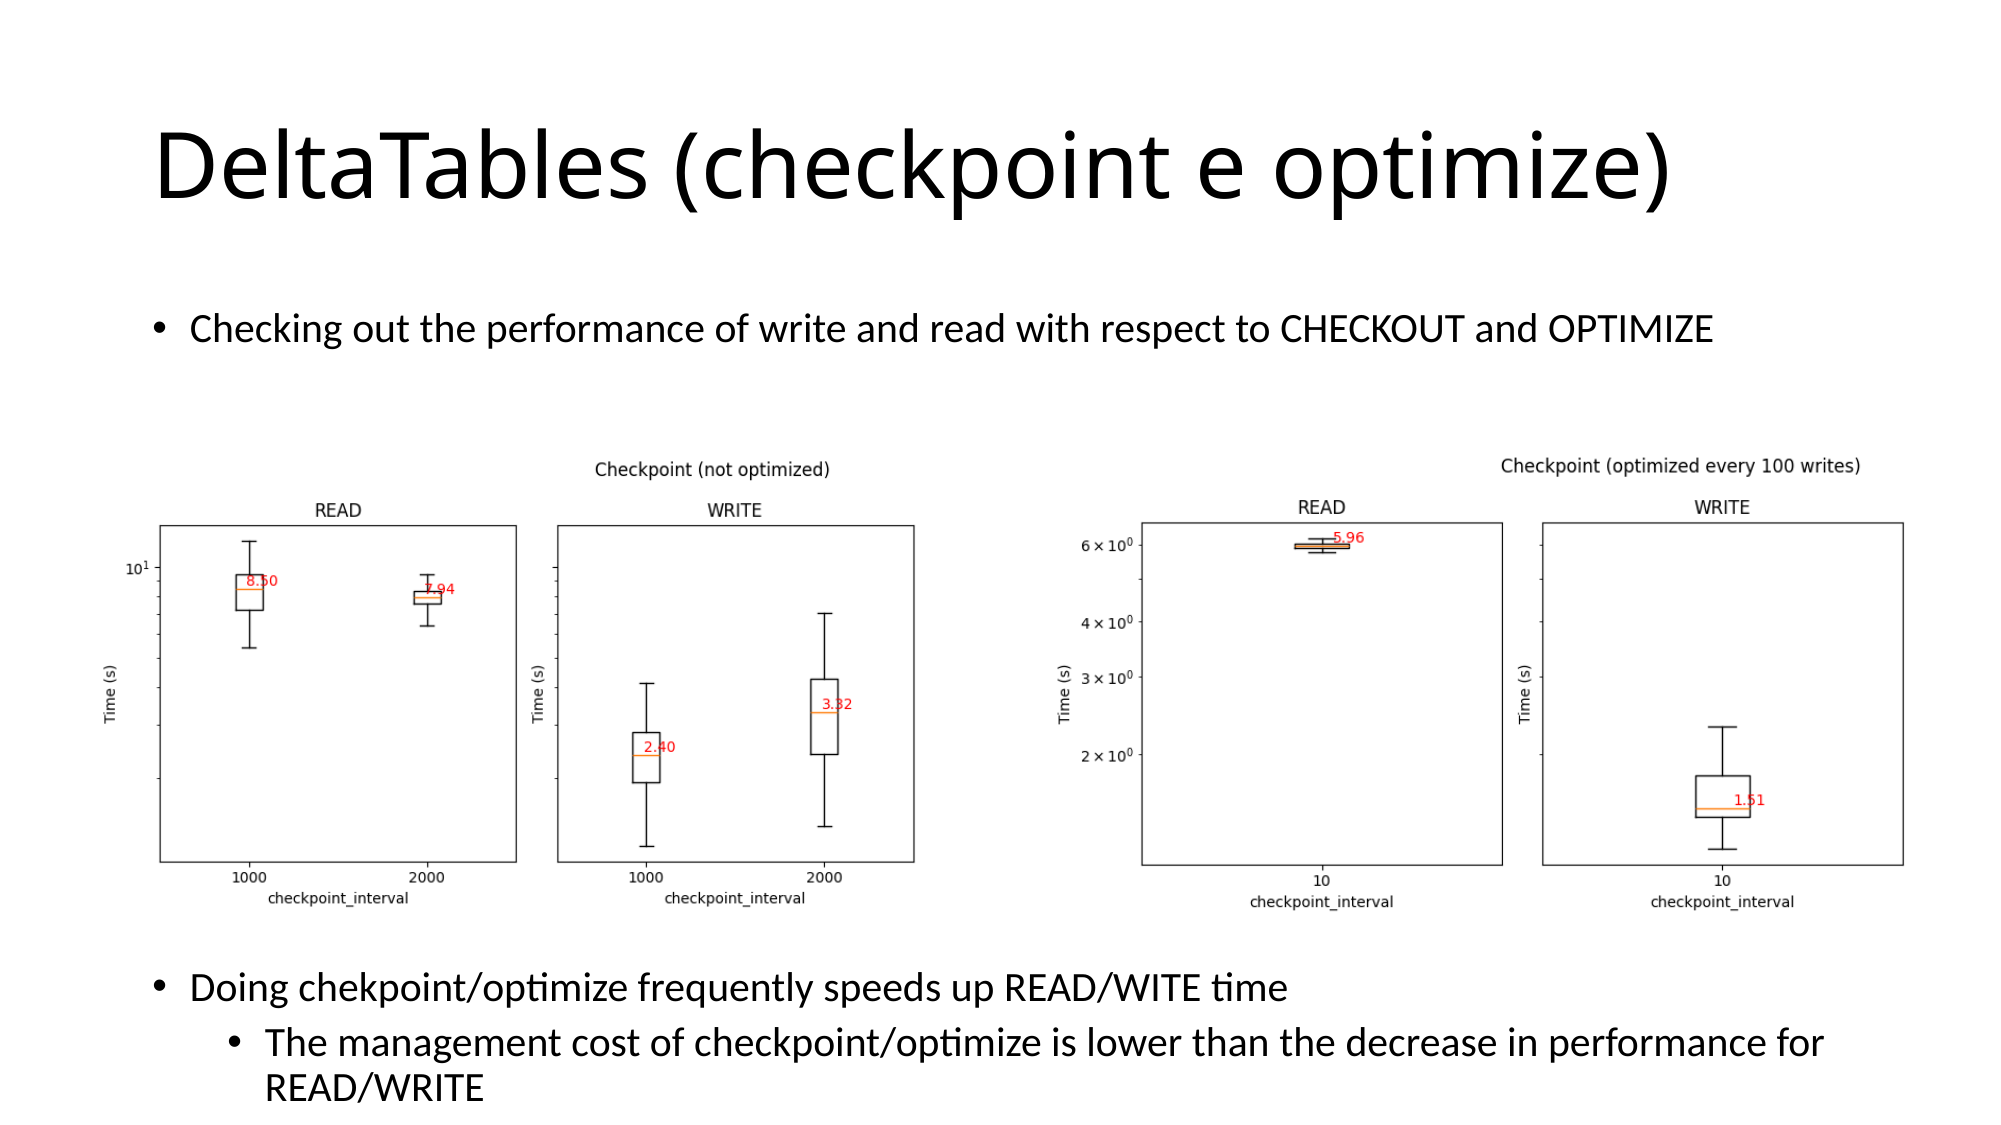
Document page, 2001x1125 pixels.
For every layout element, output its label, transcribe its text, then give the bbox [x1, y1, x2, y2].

picture [1048, 447, 1907, 921]
title DeltaTables (checkpoint e optimize) [137, 59, 1863, 278]
list Checking out the performance of write and read with respect to CHECKOUT and OPTIMIZE Doing chekpoint/optimize frequently speeds up READ/WITE time The management cost of checkpoint/optimize is lower than the decrease in performance for READ/WRITE [137, 299, 1863, 1014]
picture [93, 451, 924, 917]
